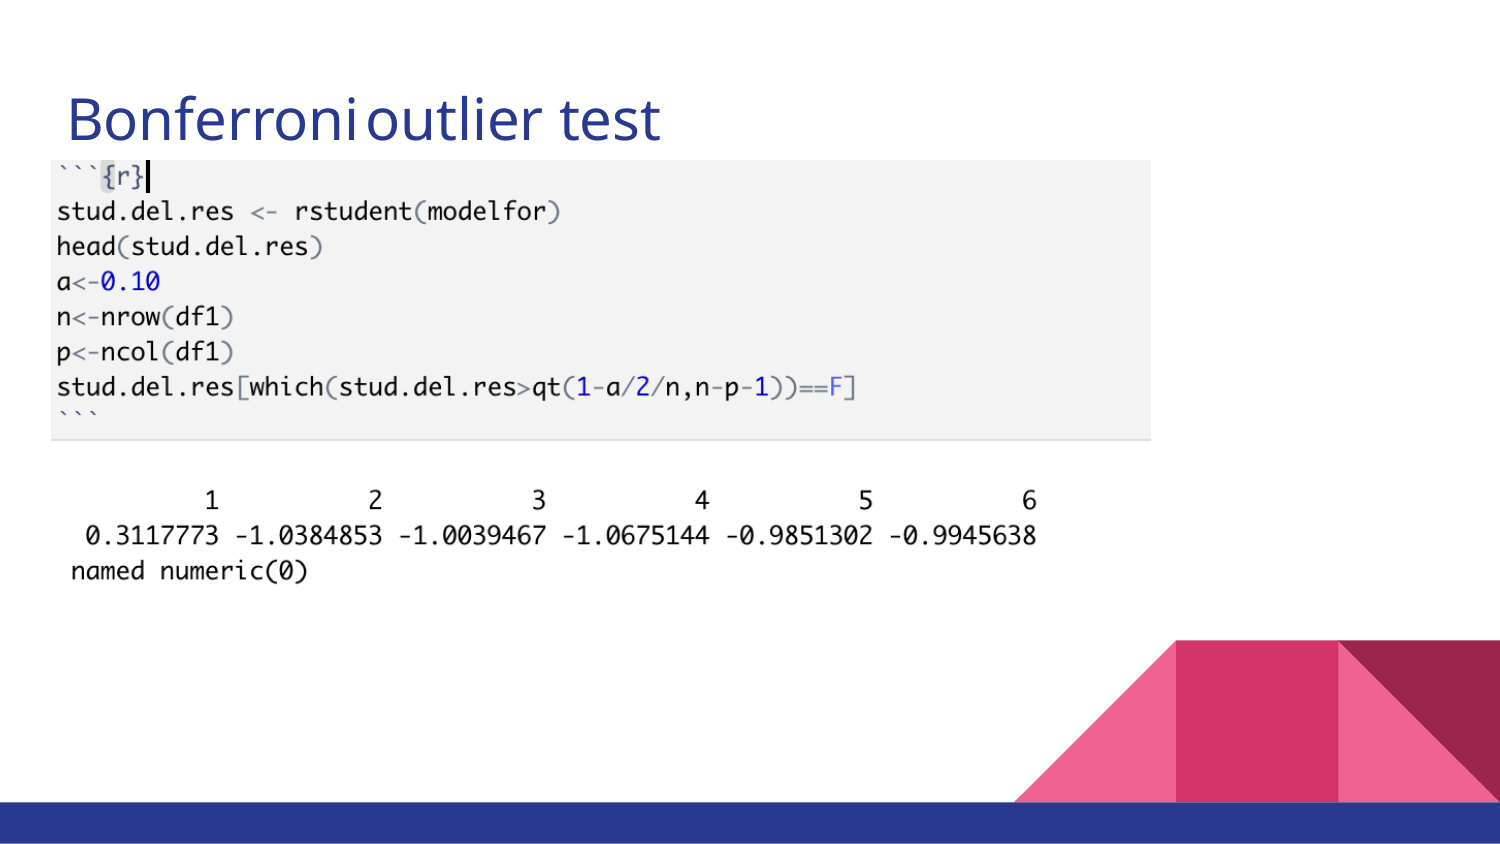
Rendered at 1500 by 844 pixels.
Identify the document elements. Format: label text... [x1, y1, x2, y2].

picture [50, 160, 1151, 598]
title Bonferroni outlier test [51, 67, 1449, 167]
